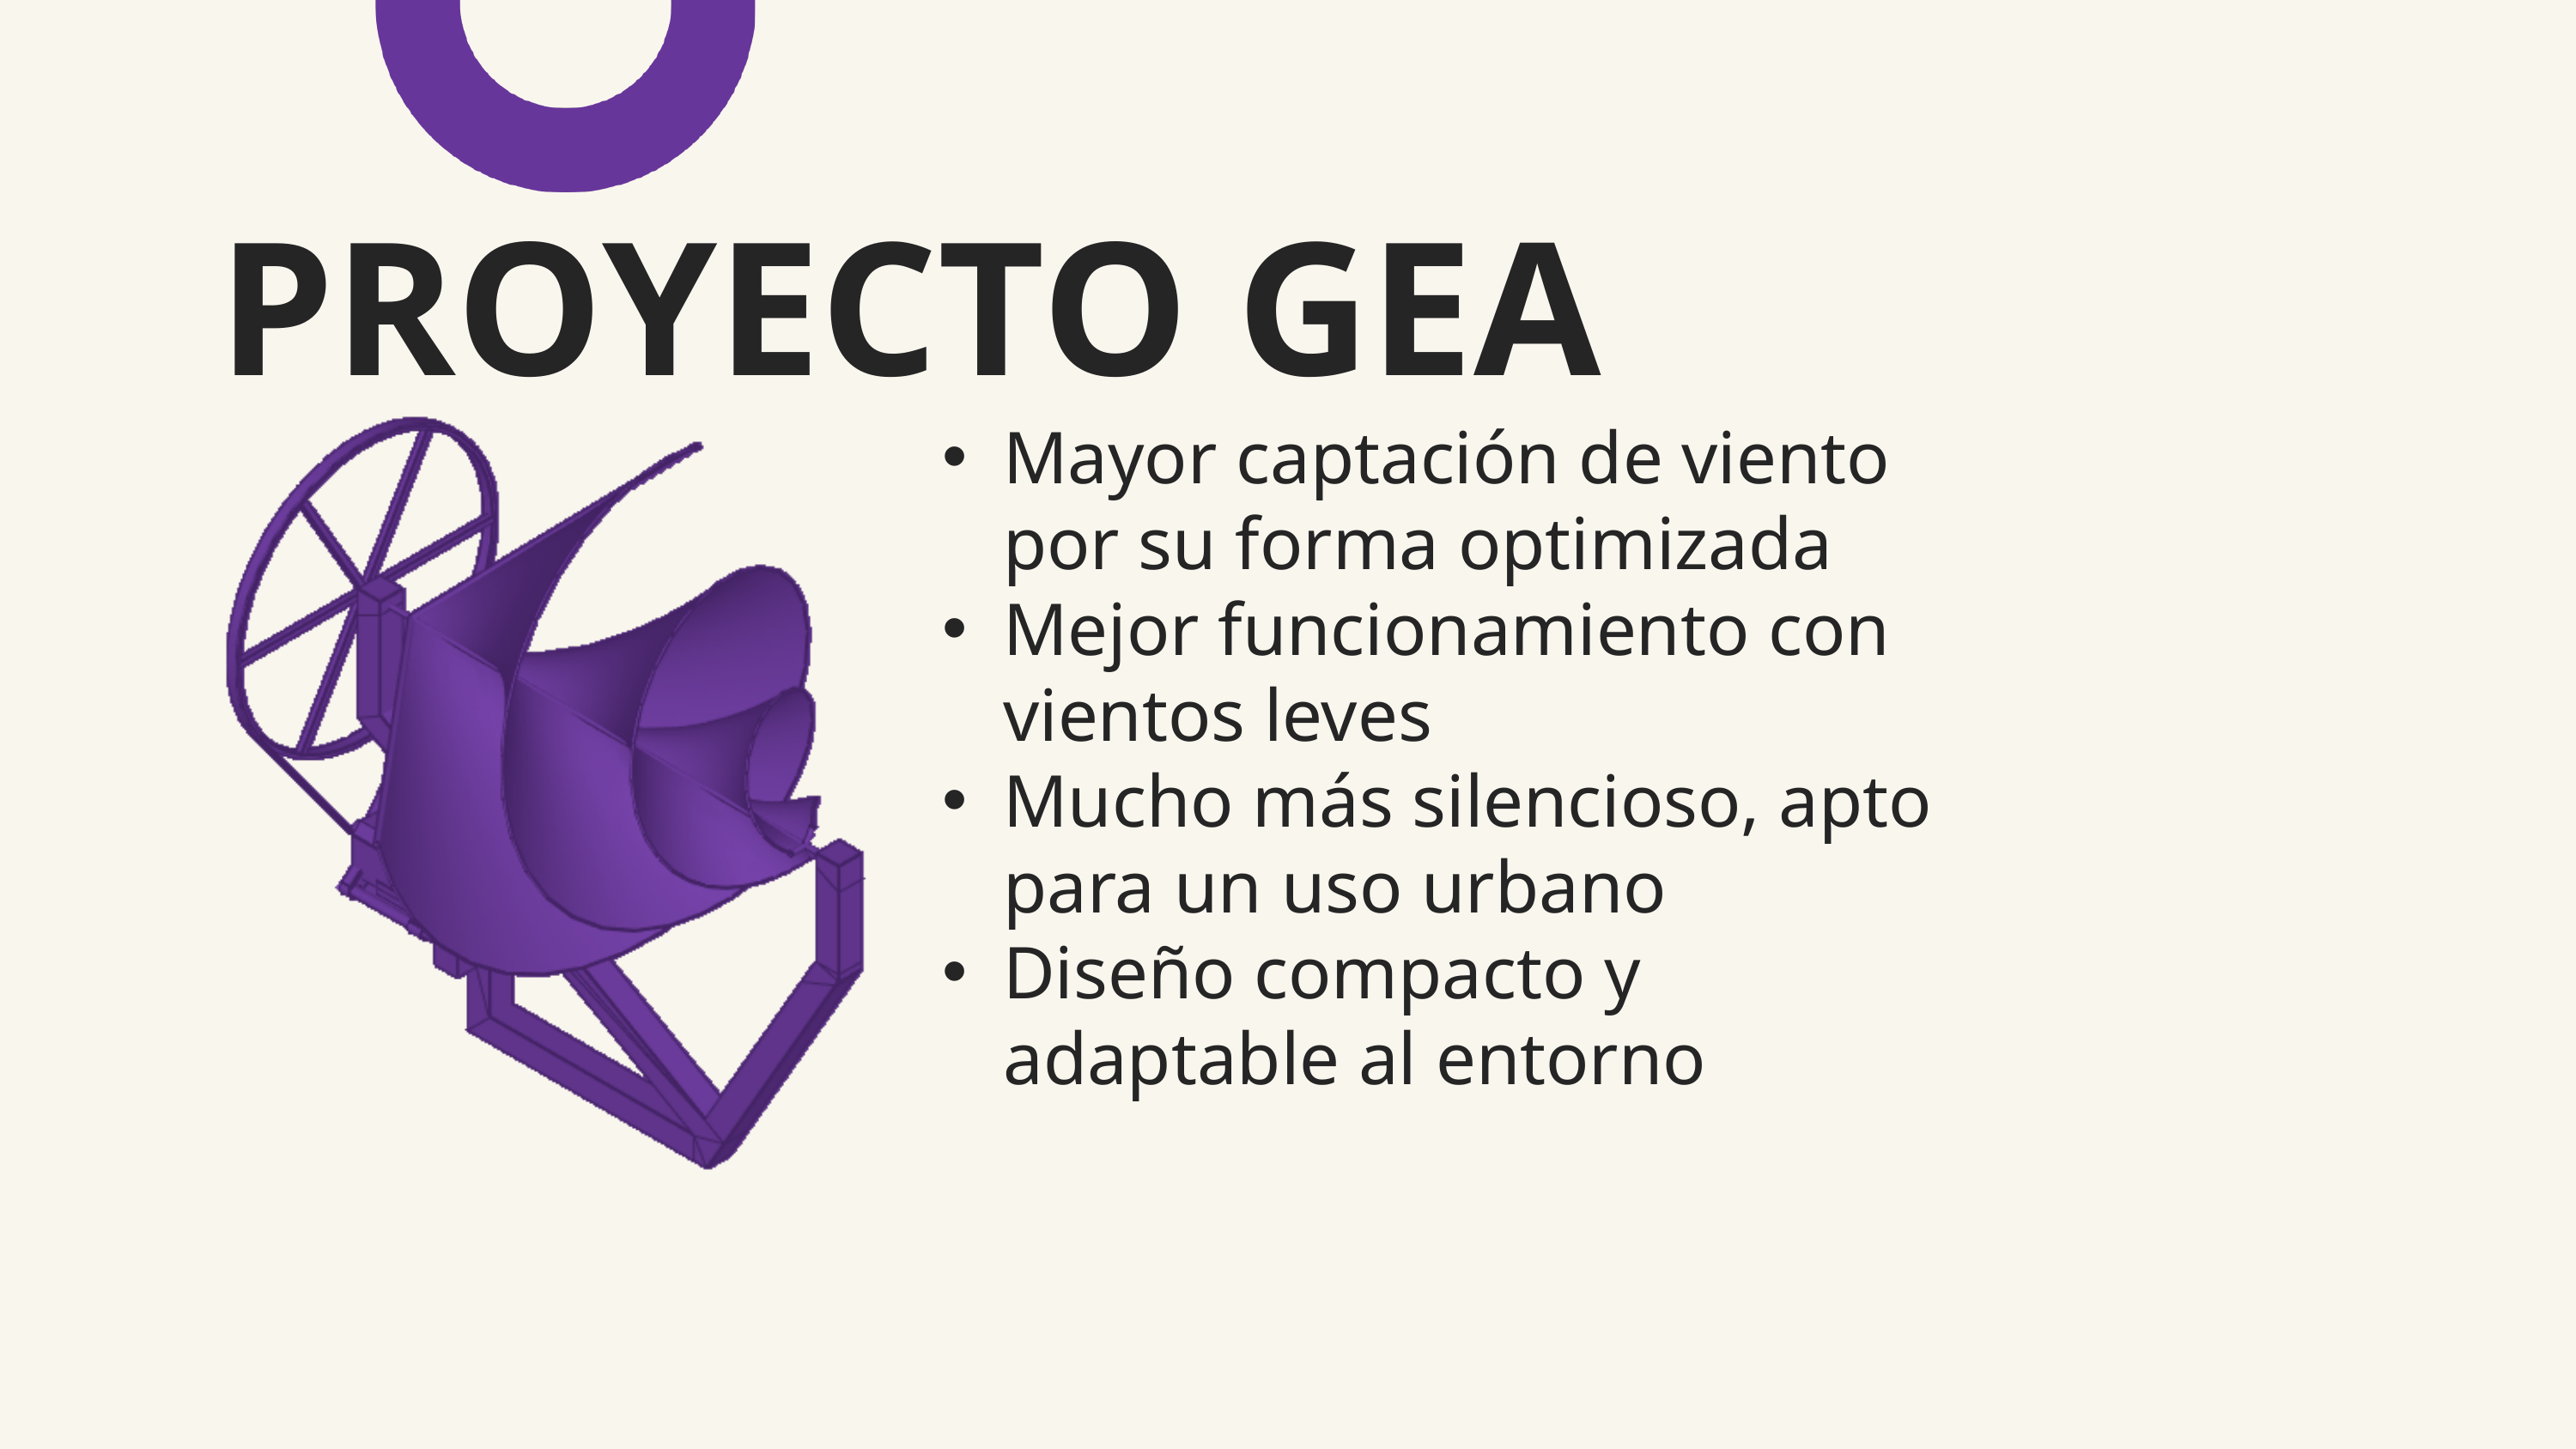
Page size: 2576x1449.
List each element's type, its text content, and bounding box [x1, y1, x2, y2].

text_box PROYECTO GEA [218, 191, 2322, 413]
text_box [218, 413, 882, 1178]
text_box [375, 0, 756, 193]
text_box Mayor captación de viento por su forma optimizada Mejor funcionamiento con vientos leves Mucho más silencioso, apto para un uso urbano Diseño compacto y adaptable al entorno [881, 412, 1945, 1100]
